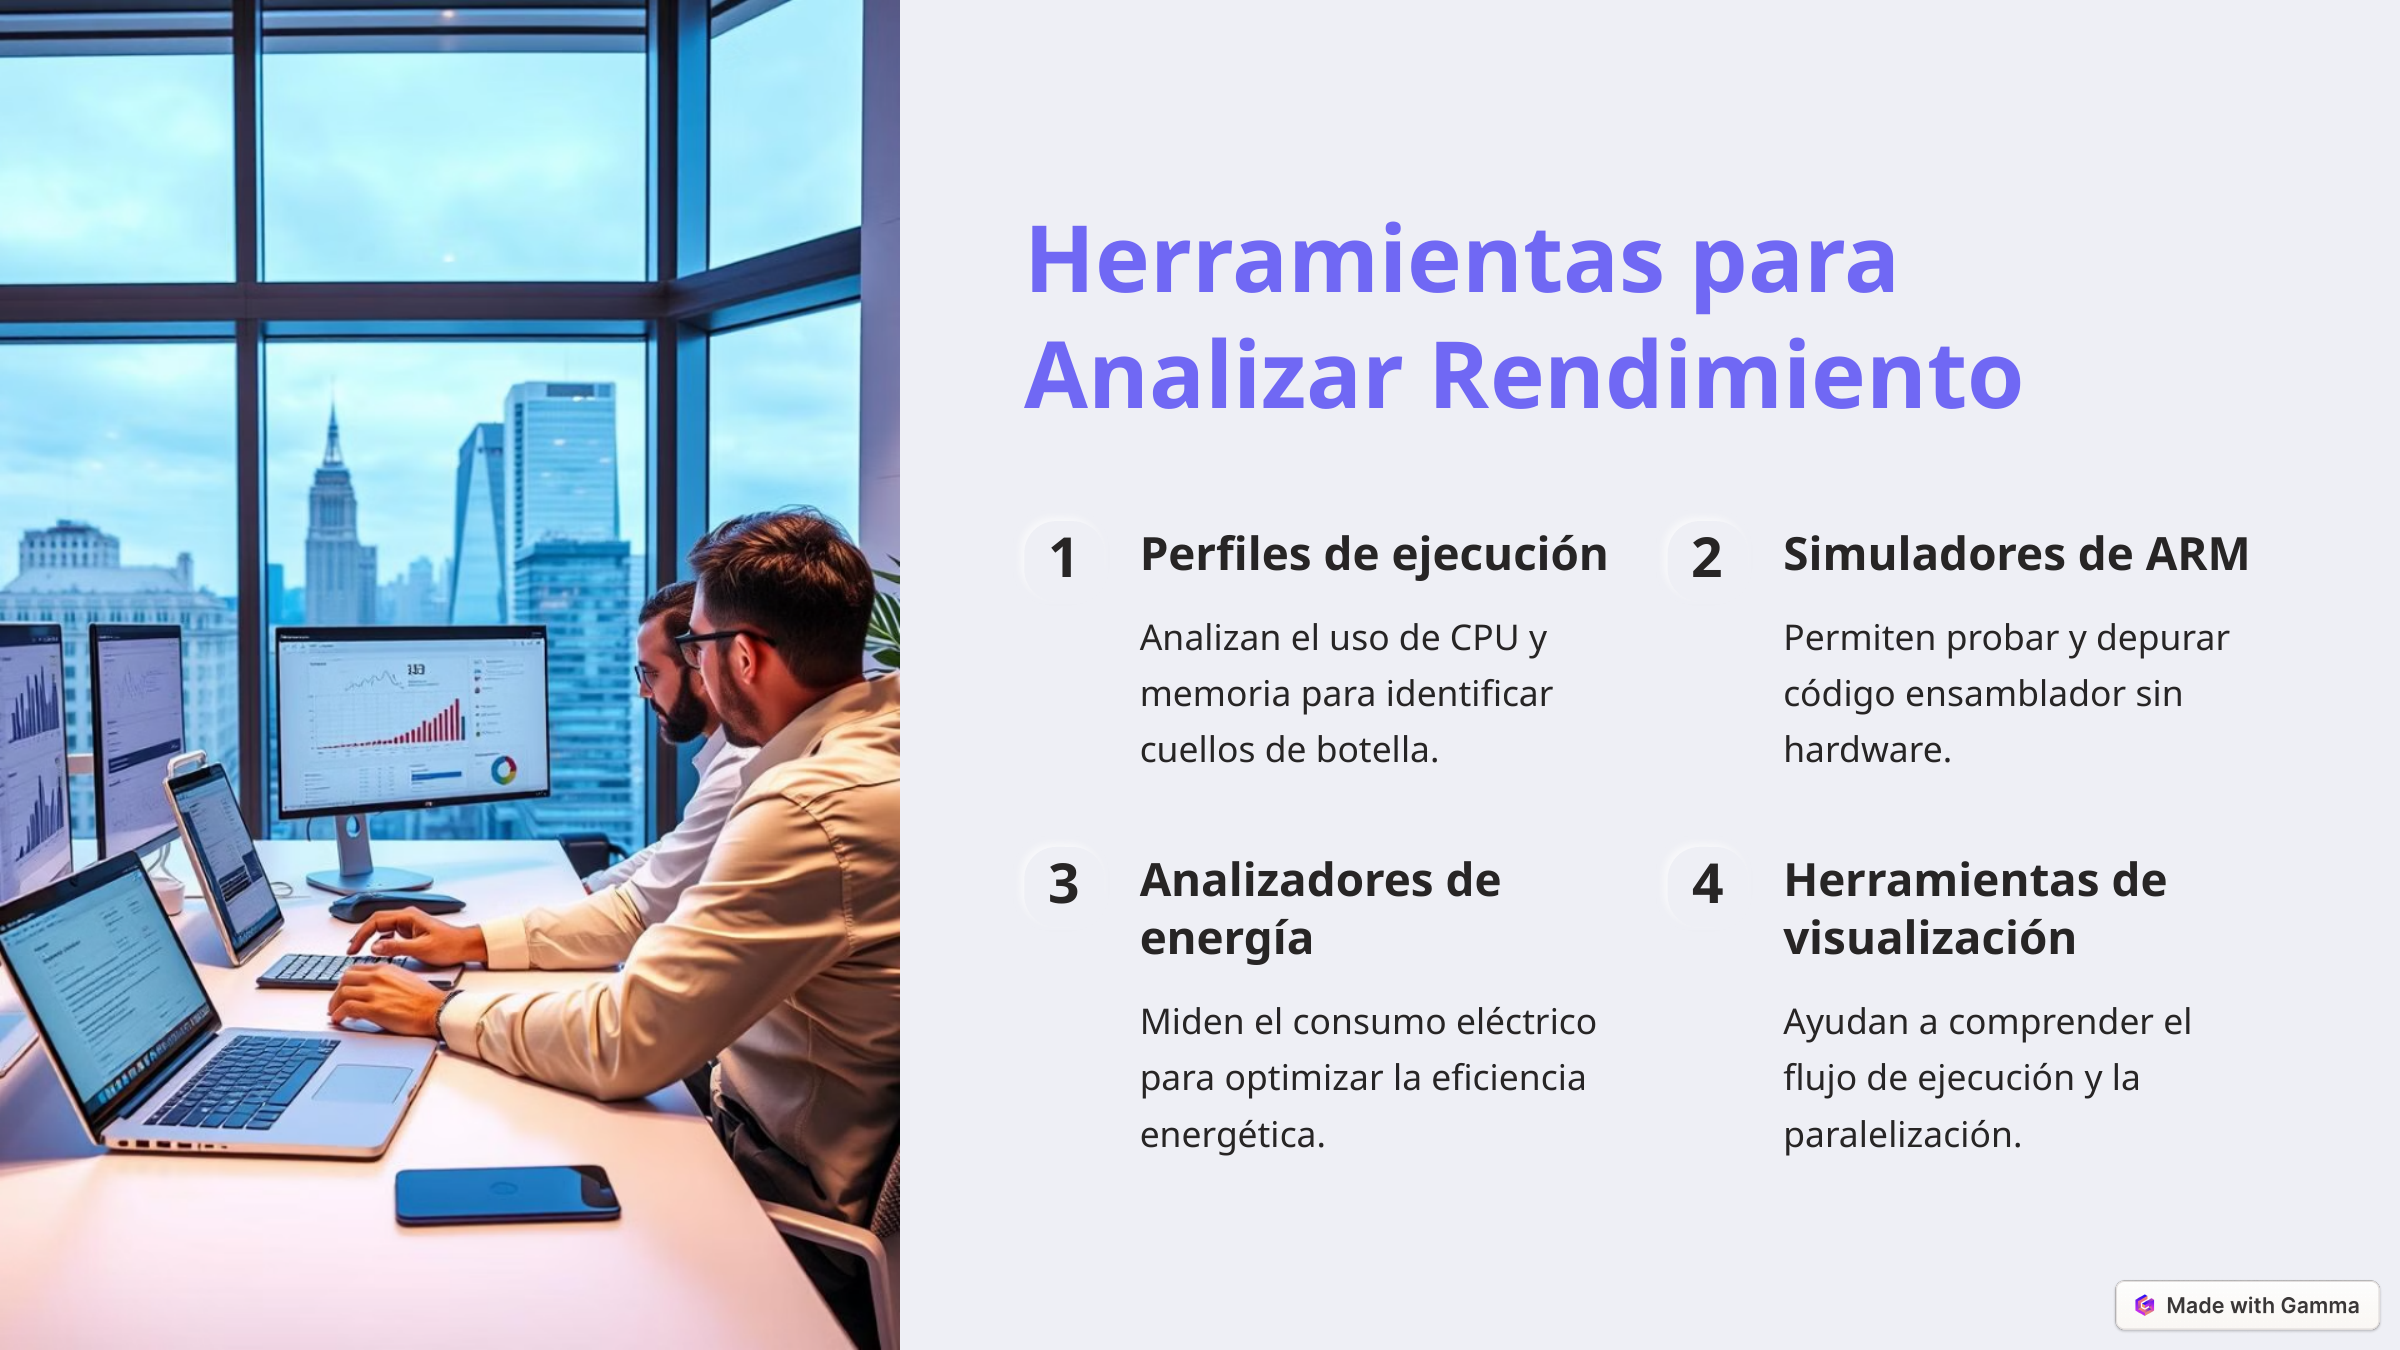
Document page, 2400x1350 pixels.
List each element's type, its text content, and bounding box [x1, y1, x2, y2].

text_box 1 [1054, 533, 1075, 590]
text_box Analizadores de energía [1139, 847, 1633, 964]
text_box 3 [1049, 858, 1080, 916]
text_box Perfiles de ejecución [1139, 521, 1608, 580]
text_box Permiten probar y depurar código ensamblador sin hardware. [1783, 600, 2276, 772]
picture [0, 0, 900, 1350]
text_box 4 [1690, 858, 1725, 916]
text_box Analizan el uso de CPU y memoria para identificar cuellos de botella. [1139, 600, 1633, 772]
text_box [1024, 846, 1105, 927]
picture [2106, 1271, 2389, 1339]
text_box [1667, 521, 1748, 602]
text_box Herramientas para Analizar Rendimiento [1024, 194, 2276, 428]
text_box 2 [1691, 533, 1724, 590]
text_box [1667, 846, 1748, 927]
text_box Ayudan a comprender el flujo de ejecución y la paralelización. [1783, 985, 2276, 1156]
text_box Herramientas de visualización [1783, 847, 2276, 964]
text_box [1024, 521, 1105, 602]
text_box Simuladores de ARM [1783, 521, 2251, 580]
text_box Miden el consumo eléctrico para optimizar la eficiencia energética. [1139, 985, 1633, 1156]
